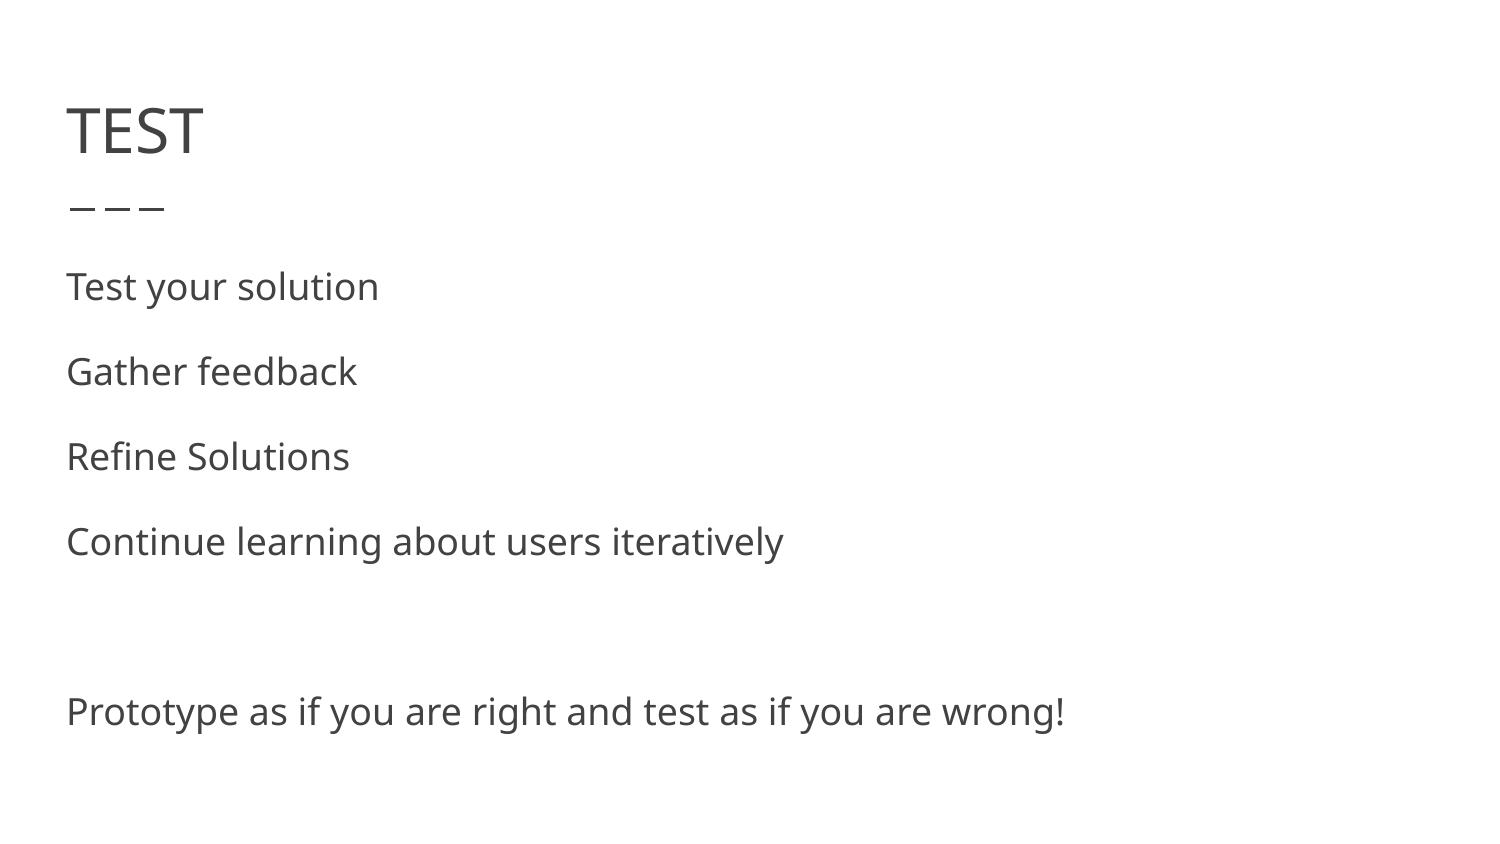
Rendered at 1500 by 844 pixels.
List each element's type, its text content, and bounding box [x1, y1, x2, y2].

title TEST [51, 61, 1449, 182]
list Test your solution Gather feedback Refine Solutions Continue learning about users iteratively Prototype as if you are right and test as if you are wrong! [51, 240, 1449, 750]
